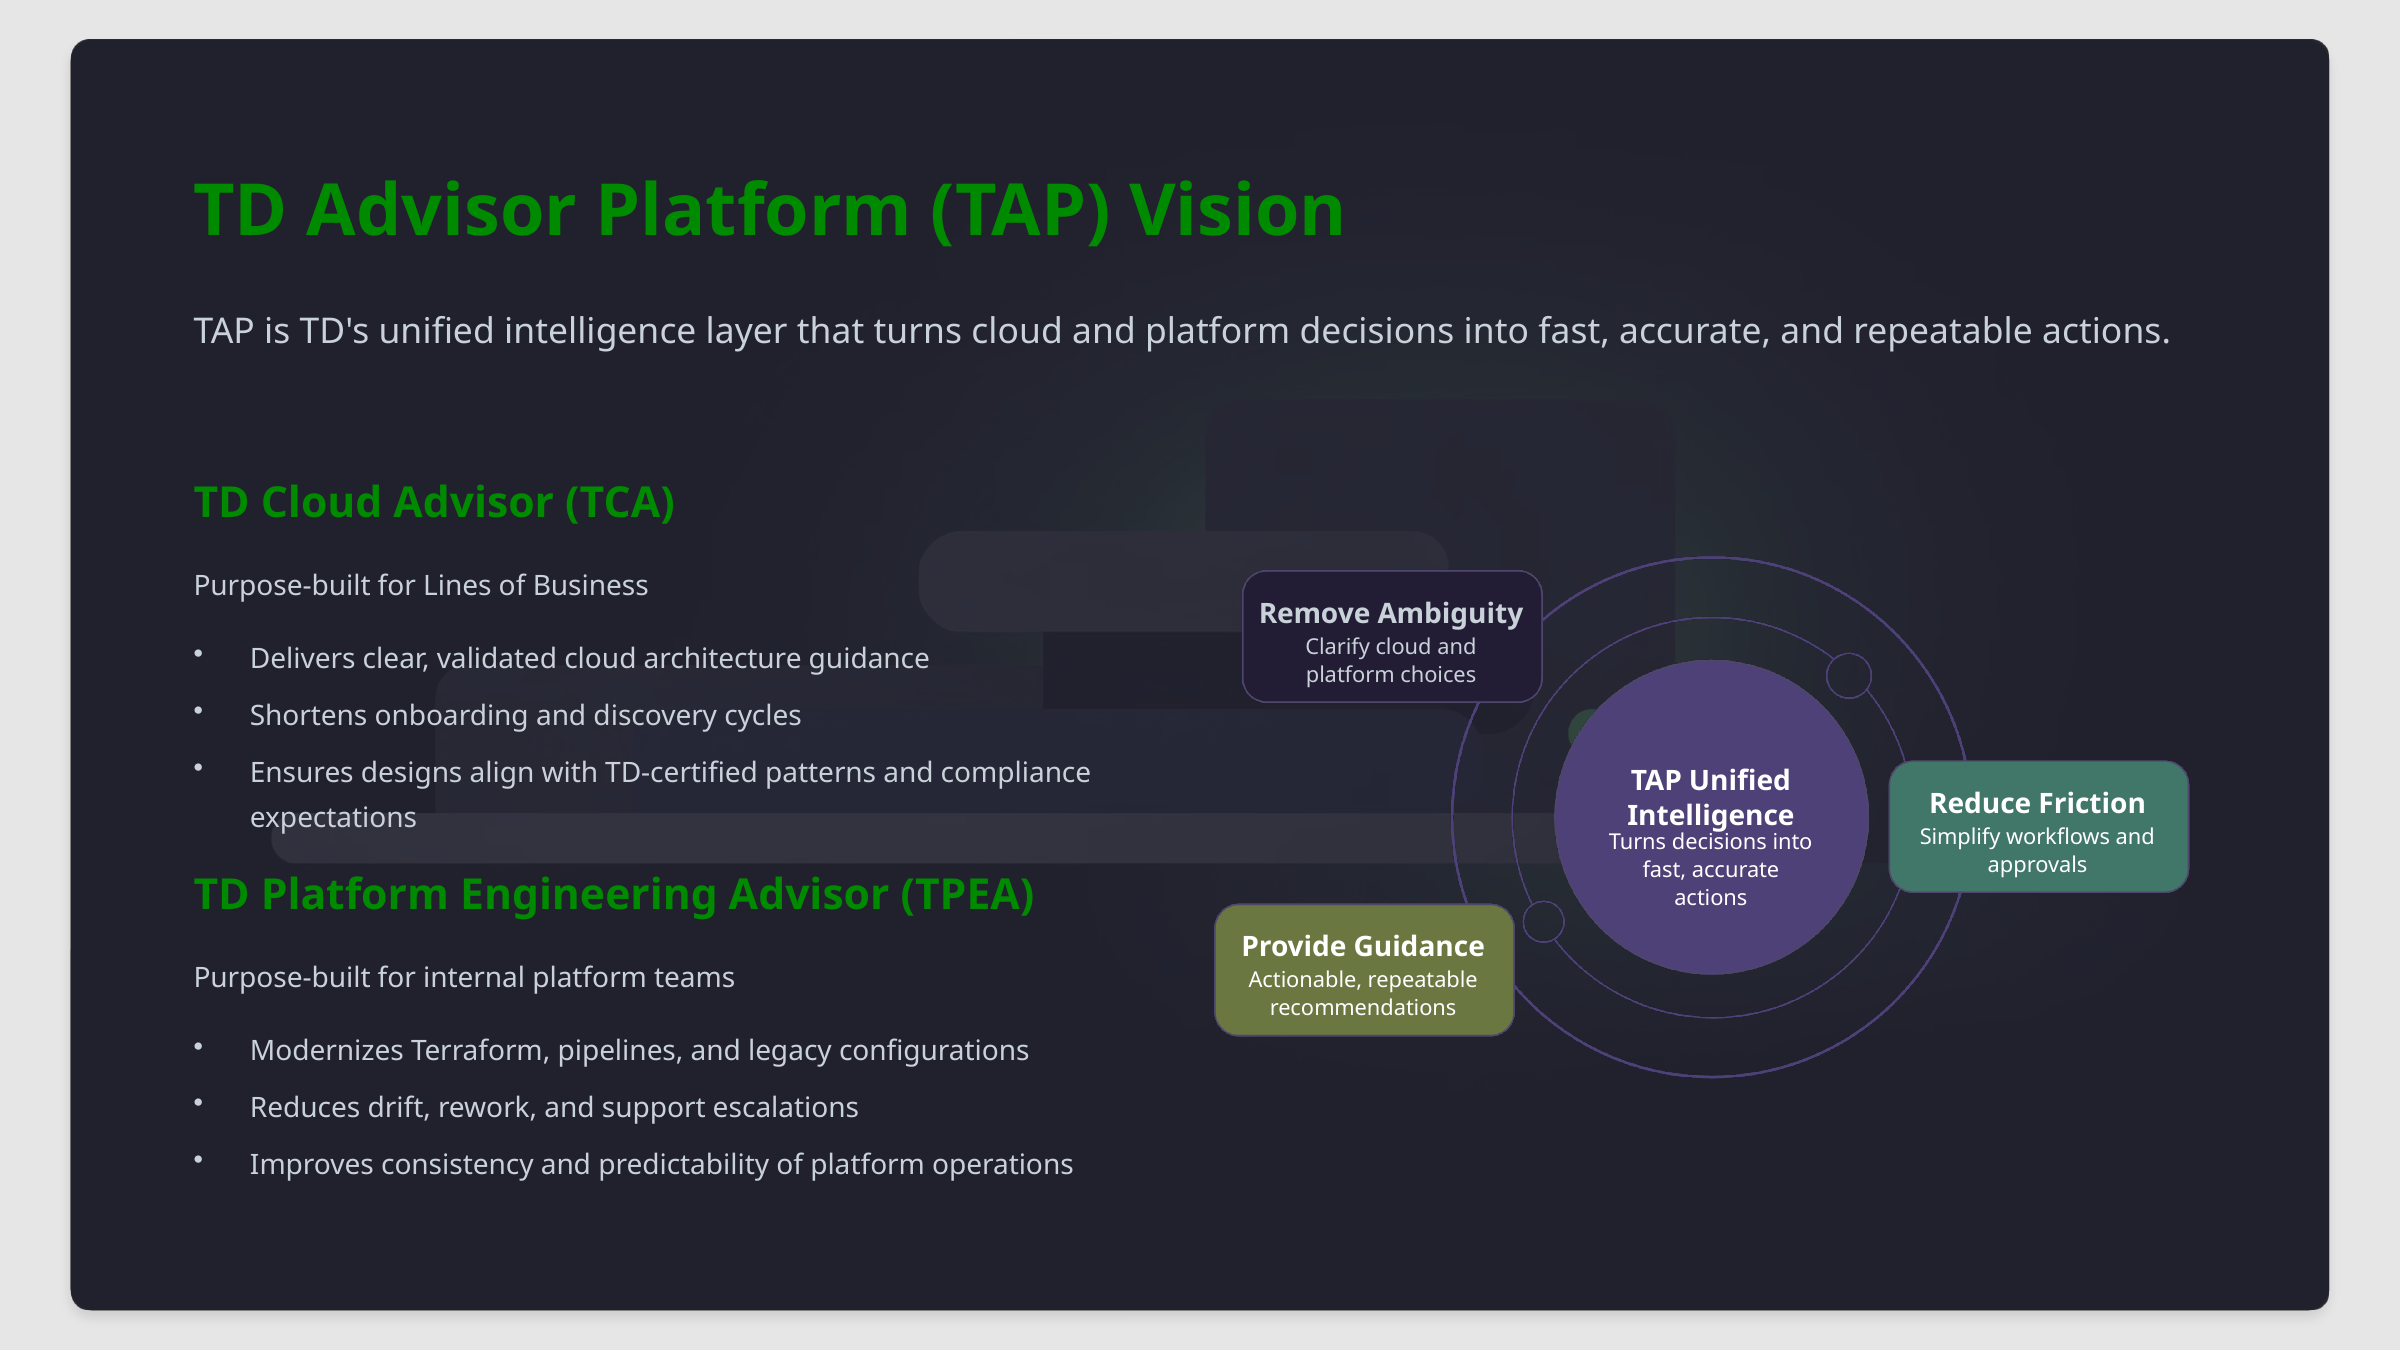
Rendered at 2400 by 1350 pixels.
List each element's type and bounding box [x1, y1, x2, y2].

picture [71, 39, 2329, 1310]
